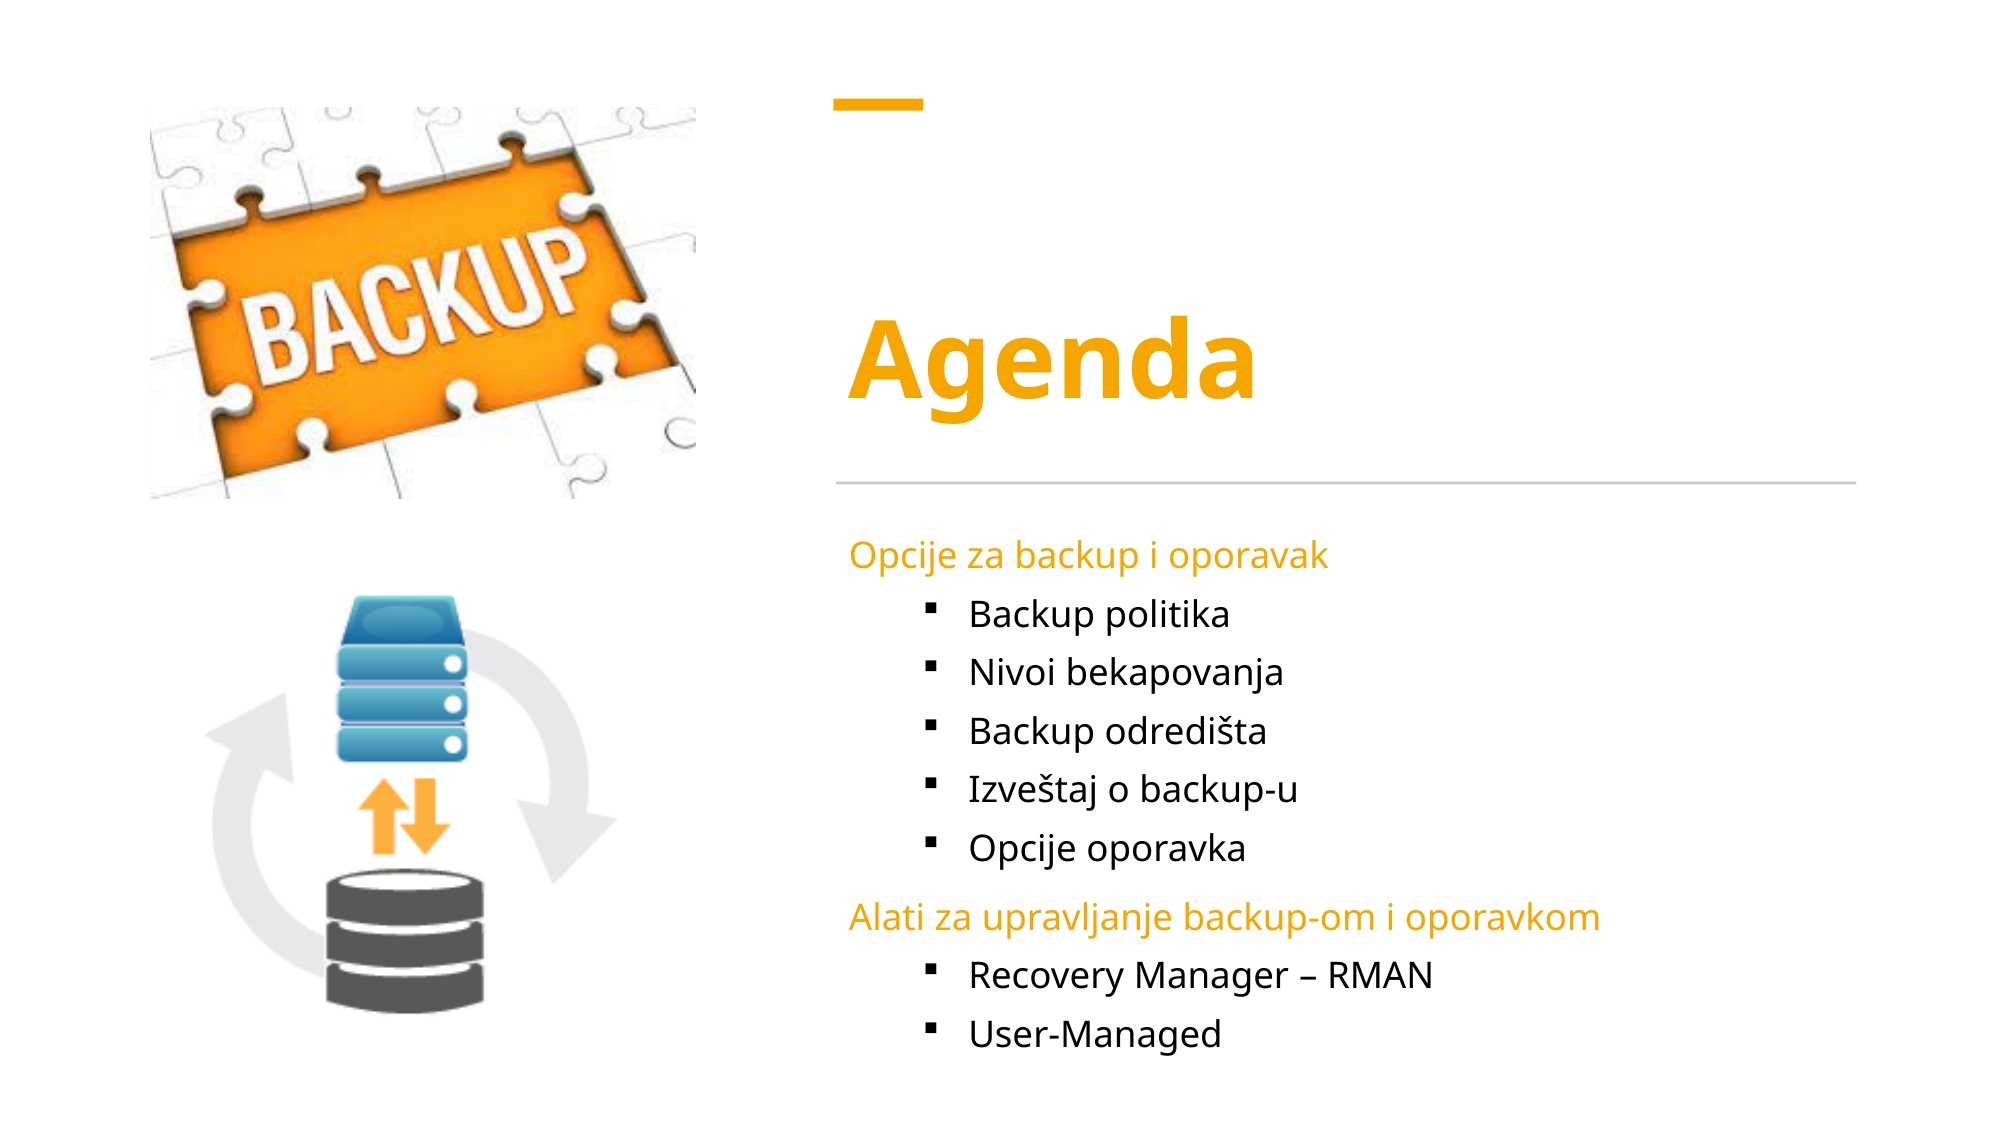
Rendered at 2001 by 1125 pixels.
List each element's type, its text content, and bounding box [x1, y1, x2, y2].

picture [149, 107, 696, 499]
title Agenda [833, 176, 1863, 429]
picture [100, 569, 709, 1033]
list Opcije za backup i oporavak Backup politika Nivoi bekapovanja Backup odredišta Izveštaj o backup-u Opcije oporavka Alati za upravljanje backup-om i oporavkom Recovery Manager – RMAN User-Managed [833, 519, 1863, 1066]
